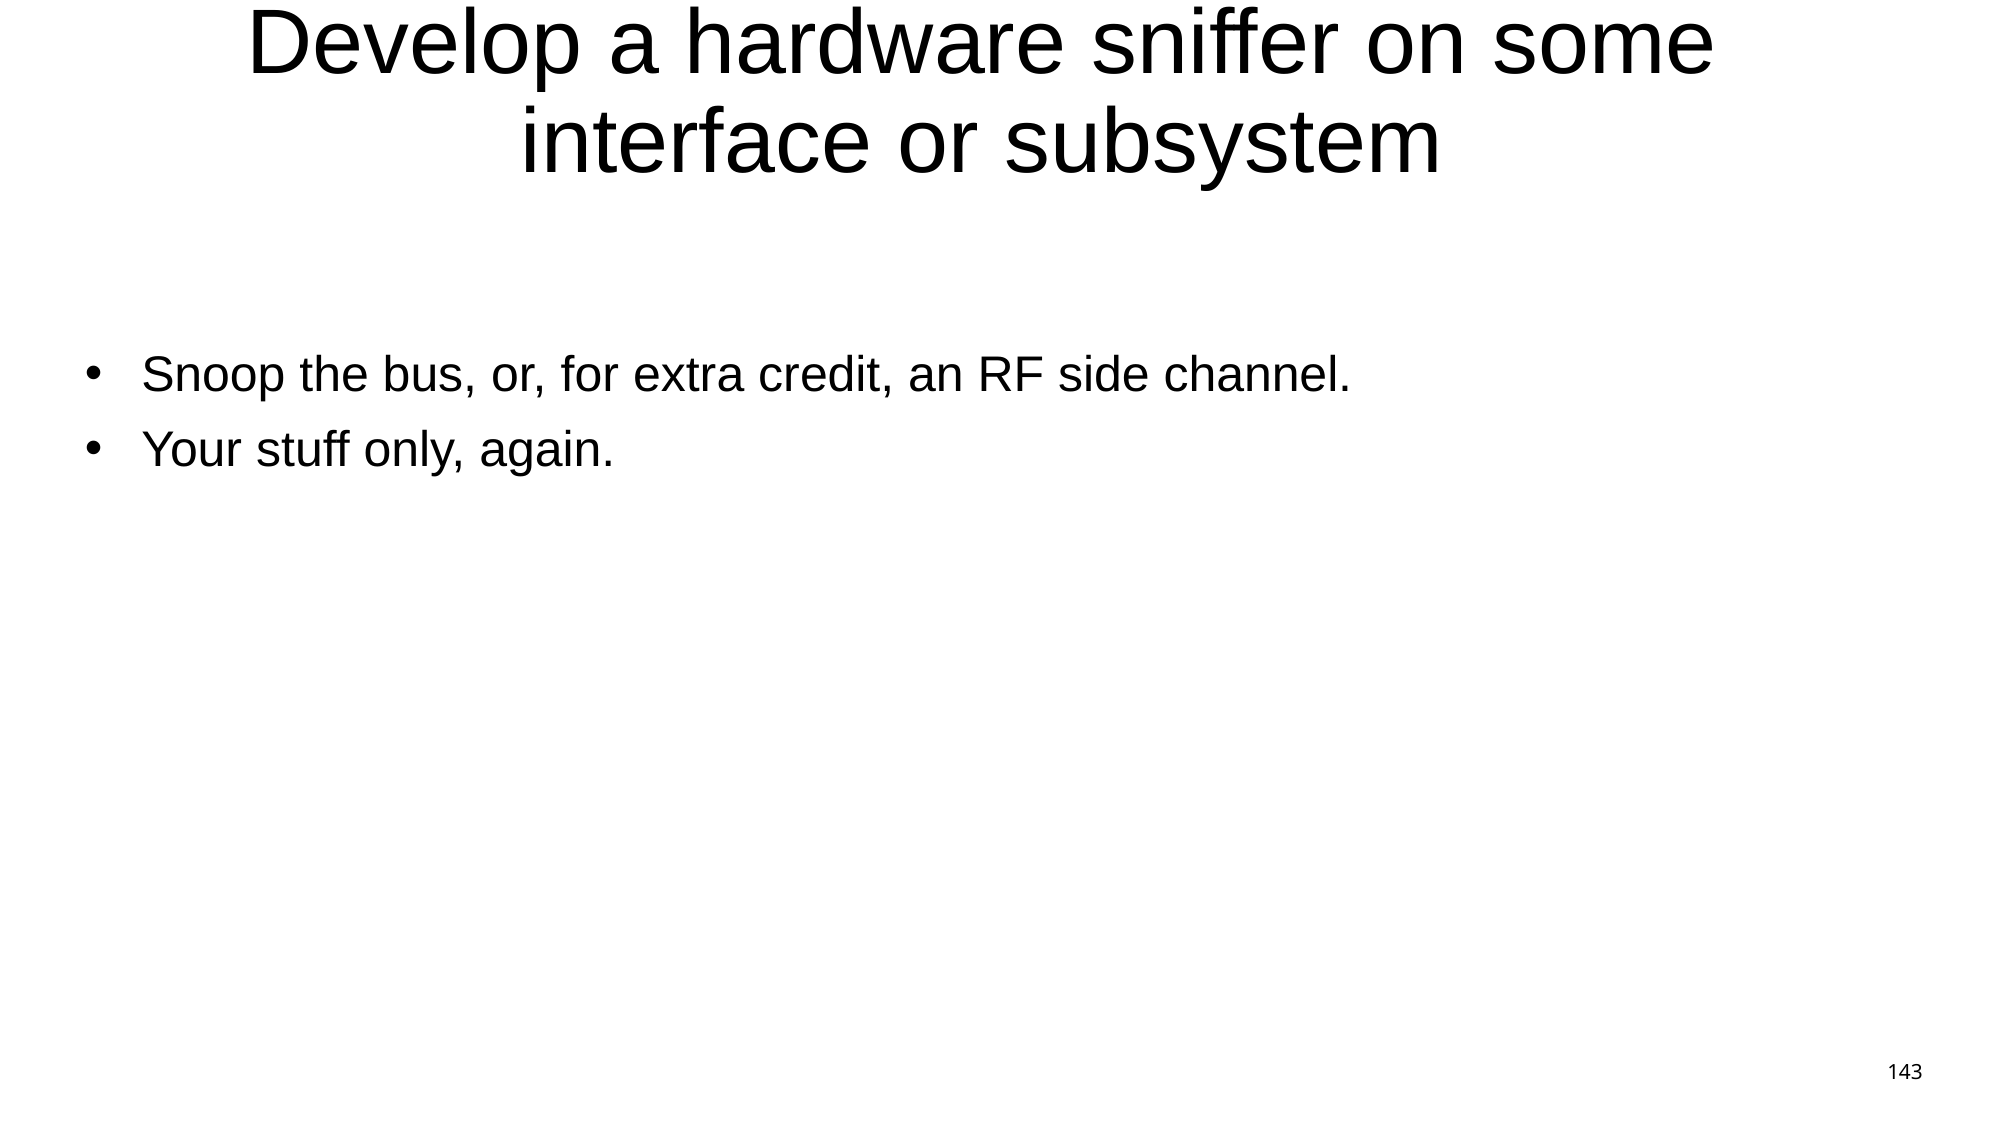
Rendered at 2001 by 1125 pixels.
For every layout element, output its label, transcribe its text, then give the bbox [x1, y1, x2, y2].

title Develop a hardware sniffer on some interface or subsystem [92, 22, 1873, 165]
list Snoop the bus, or, for extra credit, an RF side channel. Your stuff only, again. [69, 340, 1970, 1067]
slide_number 143 [1855, 1042, 1955, 1103]
